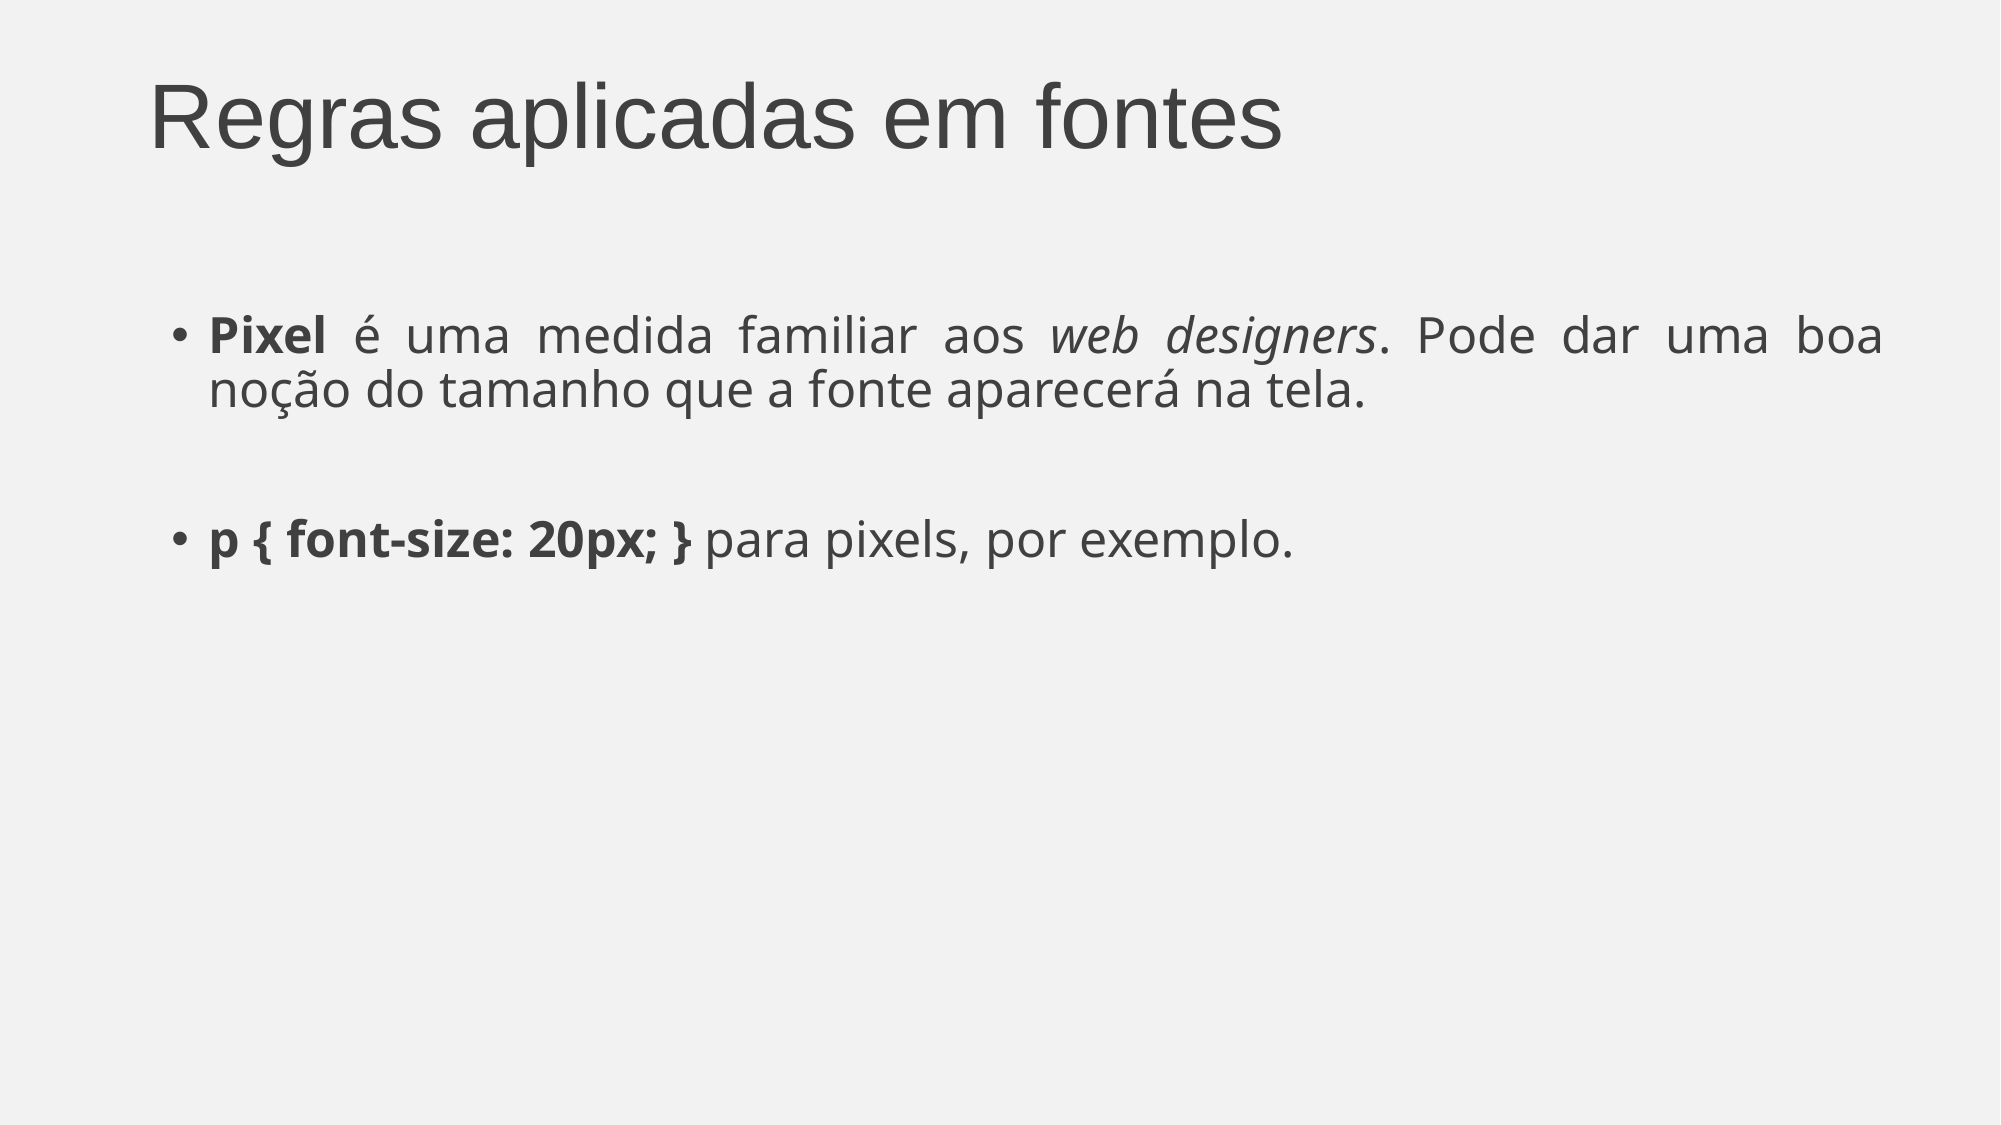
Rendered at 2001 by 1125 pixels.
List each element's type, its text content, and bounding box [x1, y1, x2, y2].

title Regras aplicadas em fontes [133, 37, 1918, 200]
list Pixel é uma medida familiar aos web designers. Pode dar uma boa noção do tamanho que a fonte aparecerá na tela. p { font-size: 20px; } para pixels, por exemplo. [156, 303, 1900, 1017]
